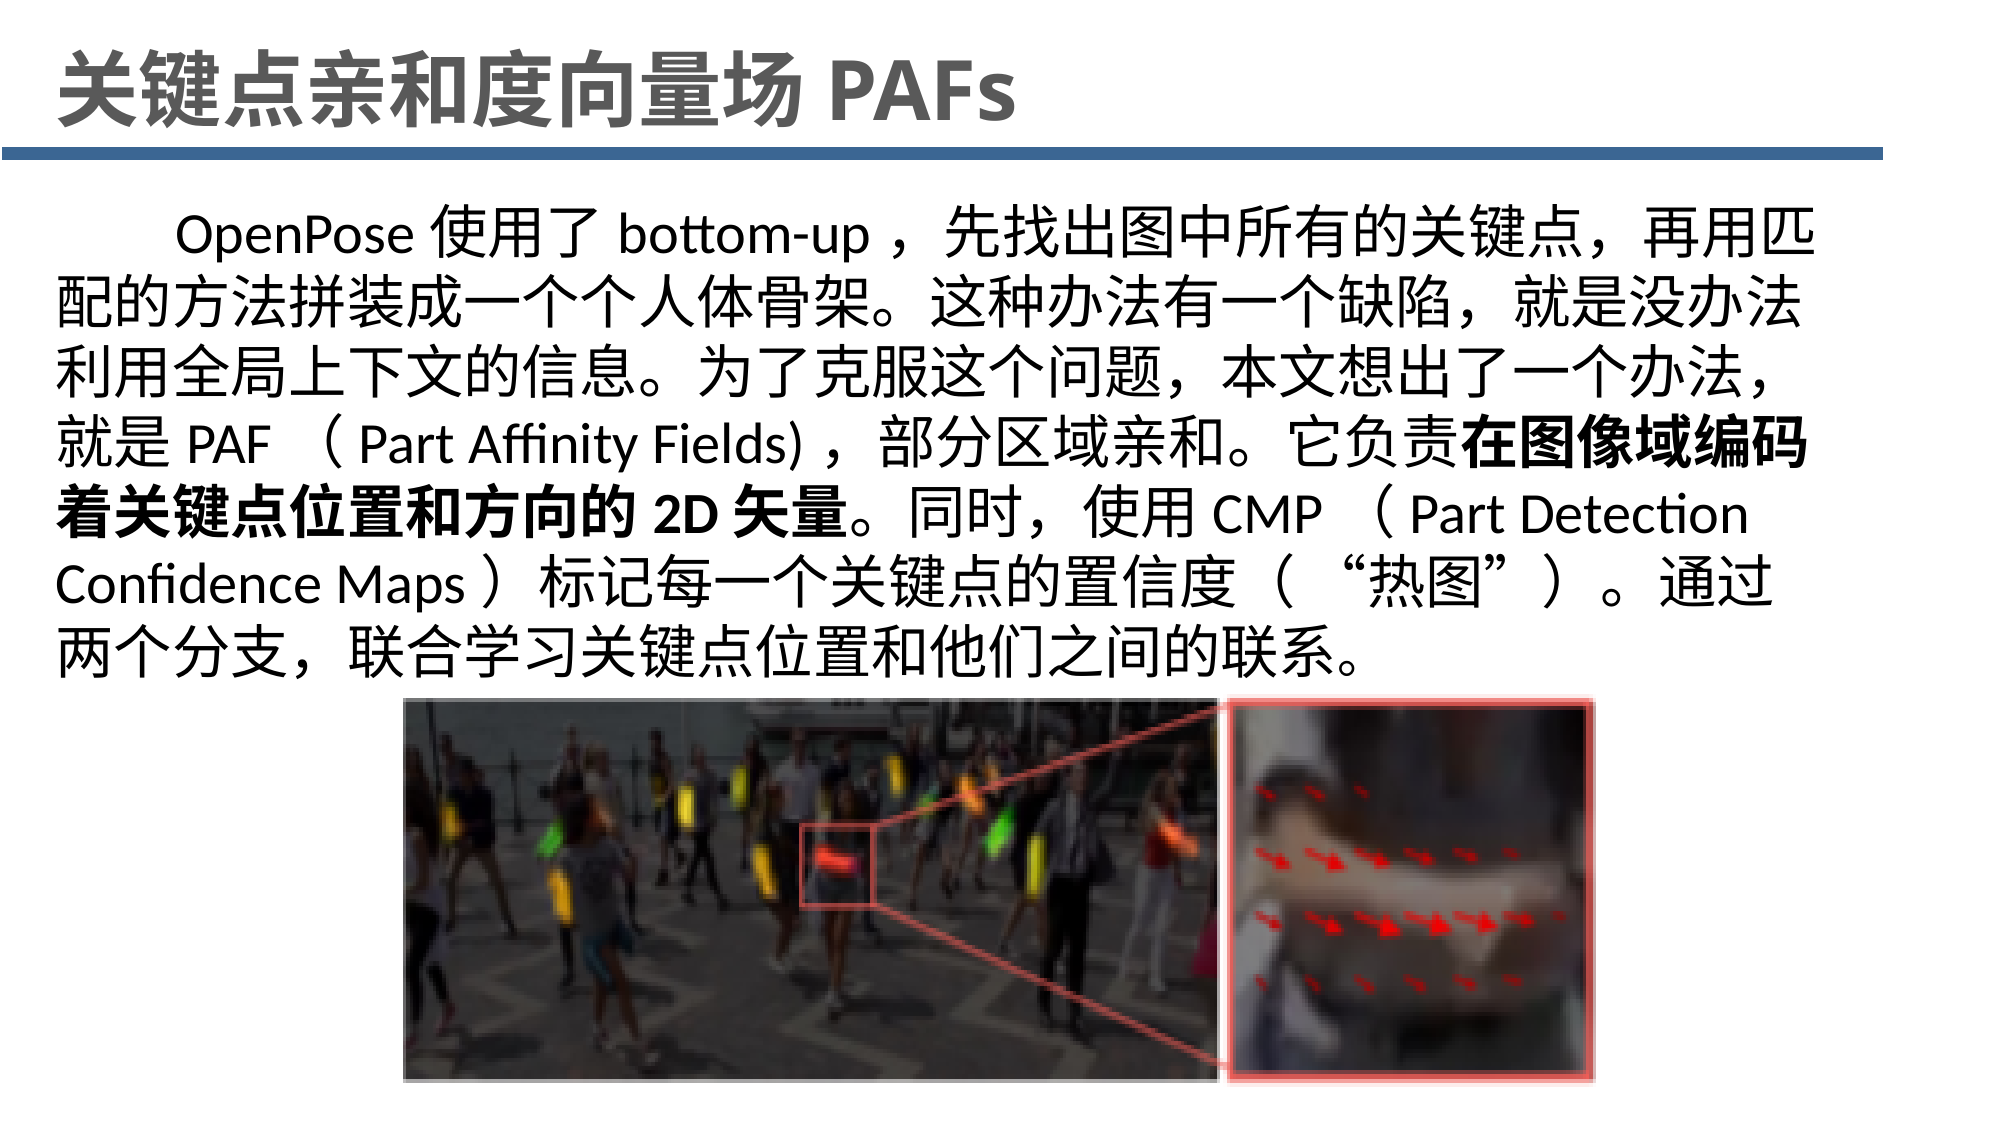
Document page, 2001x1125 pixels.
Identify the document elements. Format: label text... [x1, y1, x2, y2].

picture [384, 694, 1616, 1100]
text_box OpenPose使用了bottom-up，先找出图中所有的关键点，再用匹配的方法拼装成一个个人体骨架。这种办法有一个缺陷，就是没办法利用全局上下文的信息。为了克服这个问题，本文想出了一个办法，就是PAF（Part Affinity Fields)，部分区域亲和。它负责在图像域编码着关键点位置和方向的2D矢量。同时，使用CMP（Part Detection Confidence Maps）标记每一个关键点的置信度（ “热图”）。通过两个分支，联合学习关键点位置和他们之间的联系。 [41, 187, 1844, 693]
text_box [0, 29, 1205, 247]
